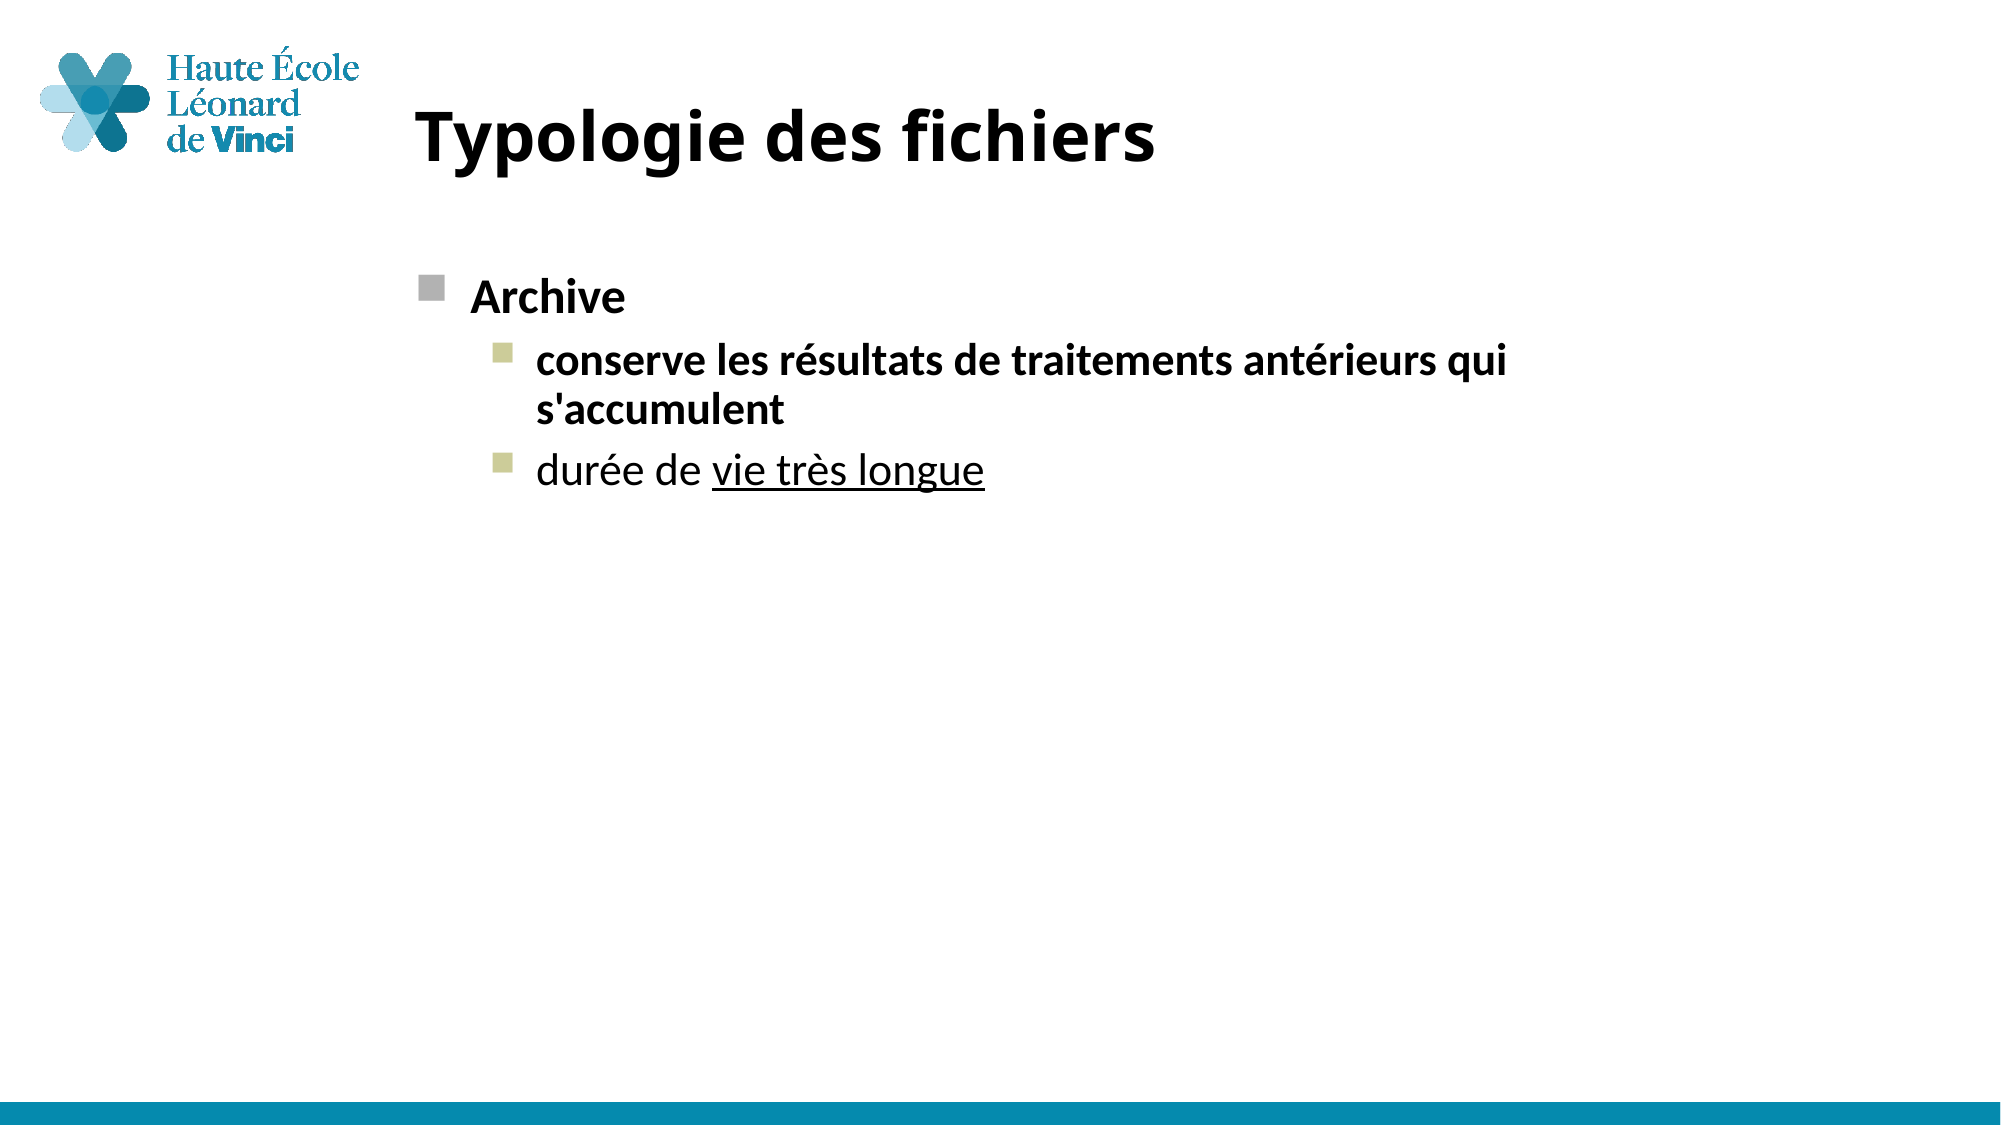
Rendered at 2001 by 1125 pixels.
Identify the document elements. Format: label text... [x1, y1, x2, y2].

picture [15, 30, 383, 176]
list Archive conserve les résultats de traitements antérieurs qui s'accumulent durée de vie très longue [399, 262, 1674, 1006]
title Typologie des fichiers [399, 45, 1675, 234]
